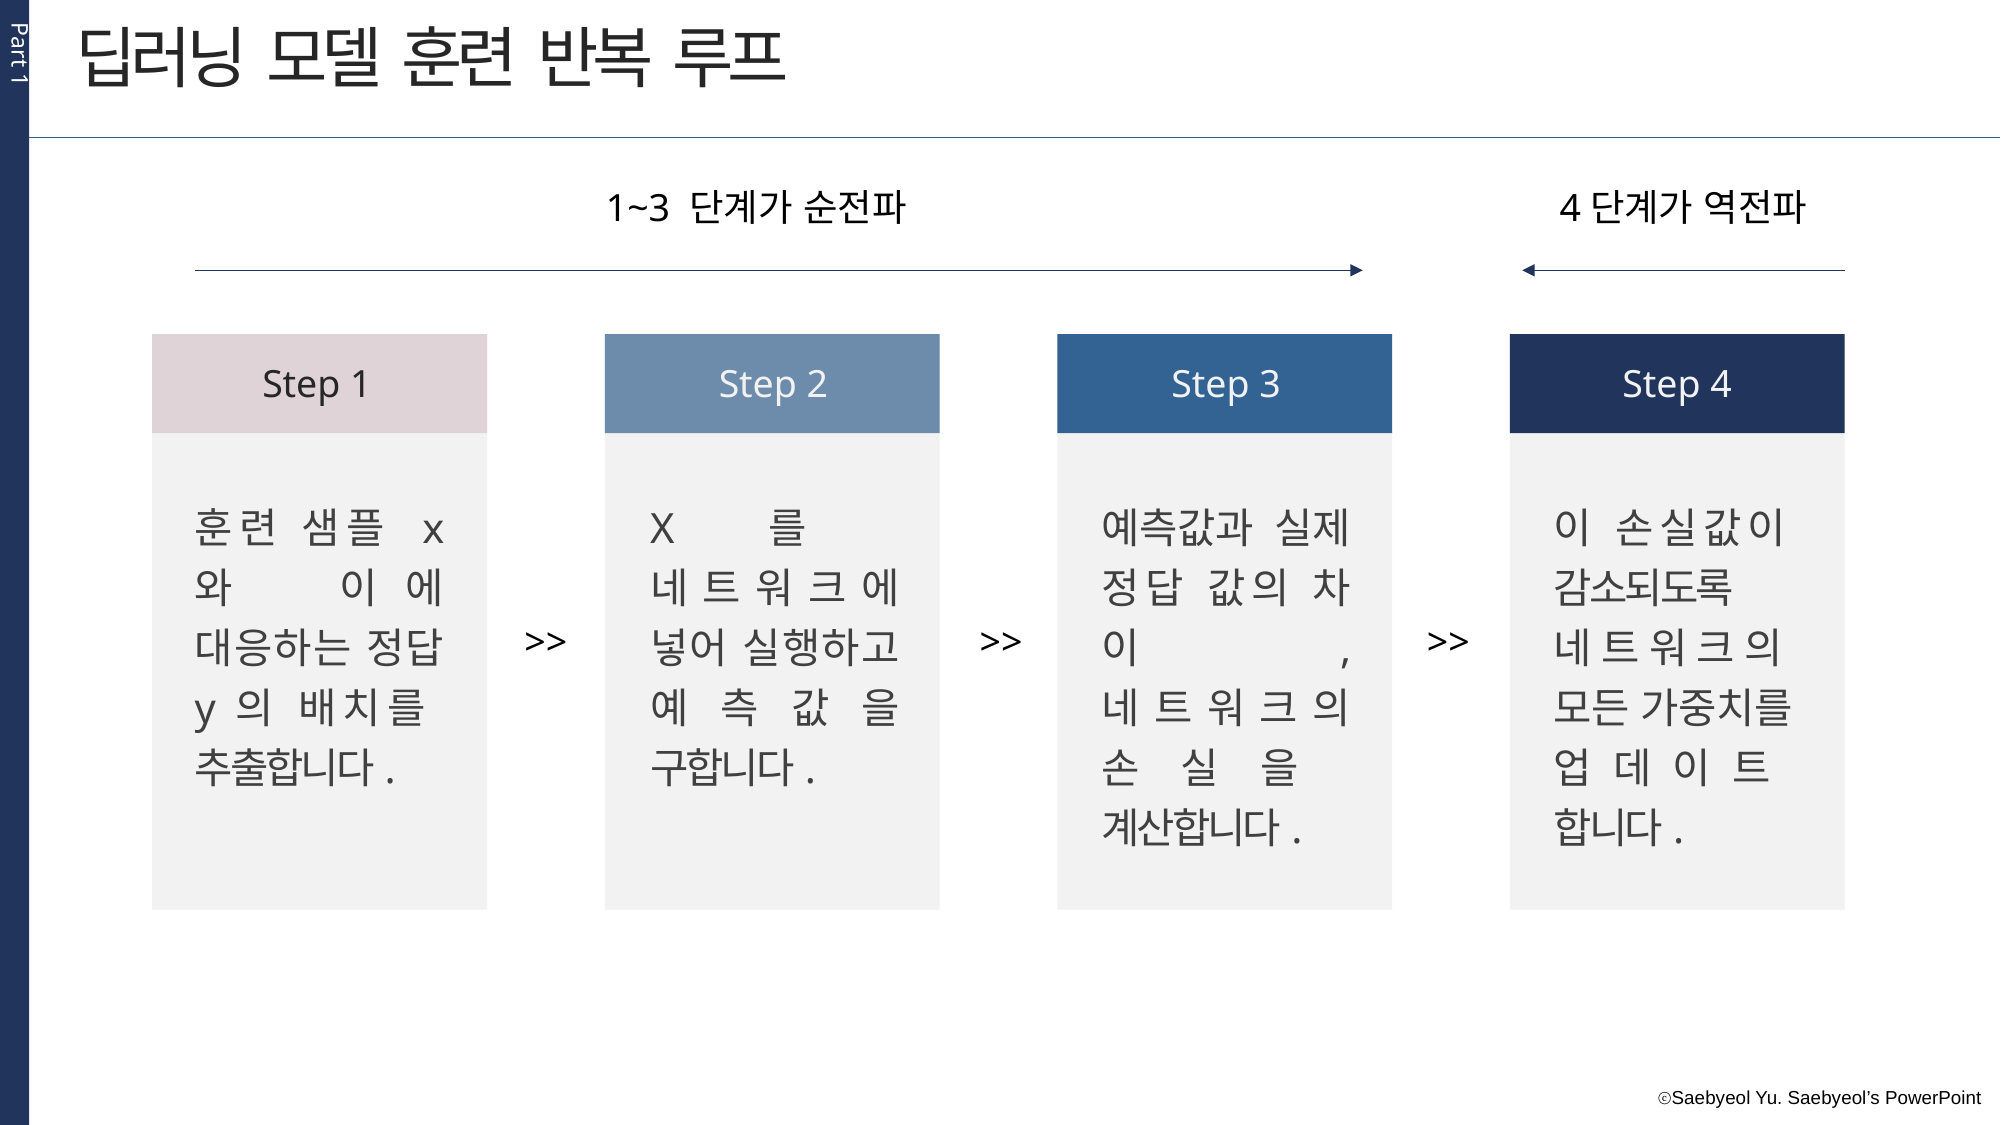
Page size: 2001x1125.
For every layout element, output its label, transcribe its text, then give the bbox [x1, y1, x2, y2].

text_box Step 1 [247, 352, 387, 413]
text_box 예측값과 실제 정답 값의 차이, 네트워크의 손실을 계산합니다. [1086, 484, 1363, 859]
text_box [604, 333, 941, 434]
text_box [604, 434, 941, 911]
text_box [1509, 434, 1846, 911]
text_box [1509, 333, 1846, 434]
text_box [0, 312, 30, 1125]
text_box [1056, 434, 1393, 911]
text_box >> [964, 610, 1038, 671]
text_box [151, 434, 488, 911]
text_box [0, 0, 30, 8]
text_box 딥러닝 모델 훈련 반복 루프 [60, 8, 805, 103]
text_box 1~3 단계가 순전파 [223, 176, 1290, 237]
text_box Step 3 [1156, 352, 1296, 413]
text_box 이 손실값이 감소되도록 네트워크의 모든 가중치를 업데이트 합니다. [1539, 484, 1816, 859]
text_box Step 4 [1607, 352, 1747, 413]
text_box Part 1 [0, 8, 42, 312]
text_box >> [1412, 610, 1485, 671]
text_box [1056, 333, 1393, 434]
text_box >> [509, 610, 583, 671]
text_box 4단계가 역전파 [1522, 176, 1845, 237]
text_box X를 네트워크에 넣어 실행하고 예측값을 구합니다. [635, 484, 912, 799]
text_box [151, 333, 488, 434]
text_box Step 2 [703, 352, 843, 413]
text_box 훈련 샘플 x 와 이에 대응하는 정답 y의 배치를 추출합니다. [179, 484, 456, 799]
